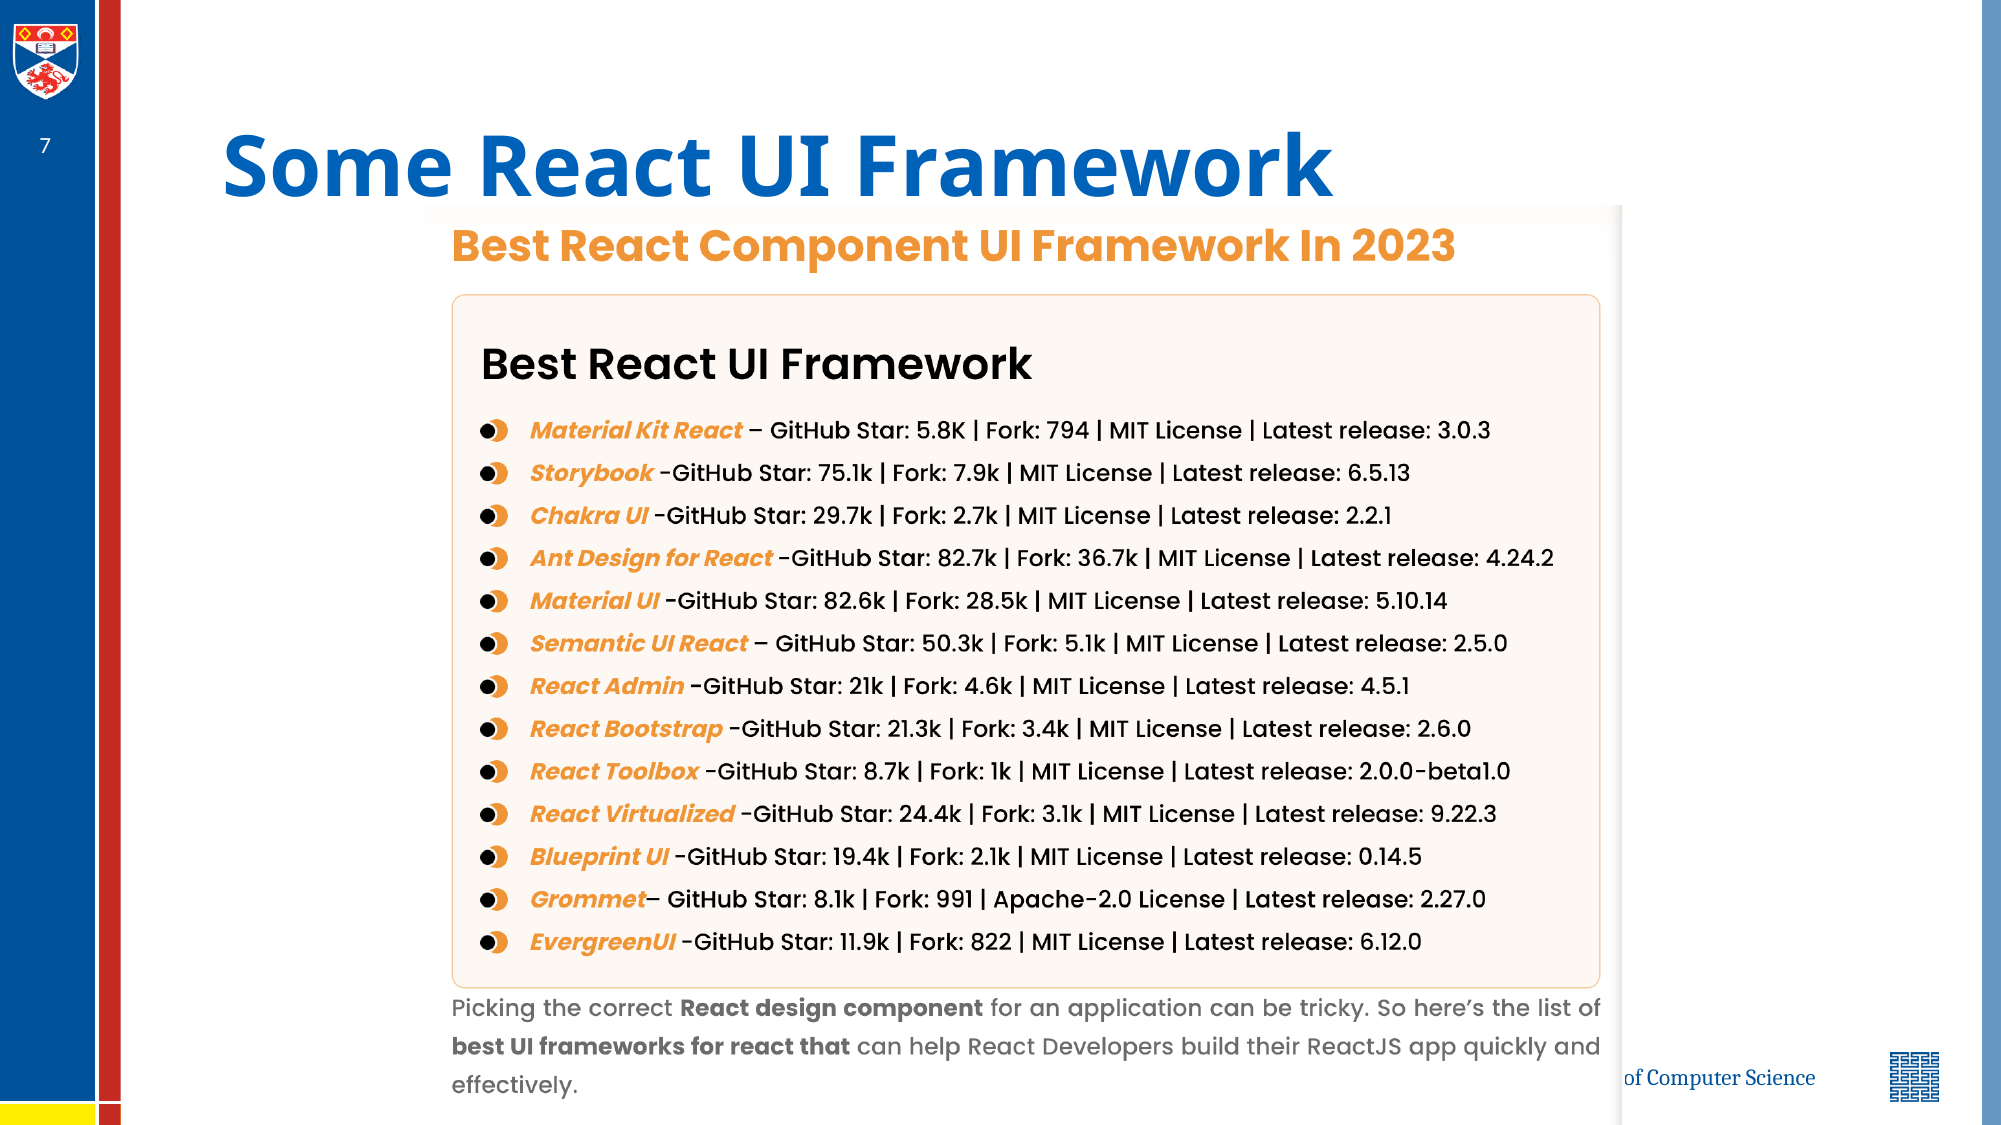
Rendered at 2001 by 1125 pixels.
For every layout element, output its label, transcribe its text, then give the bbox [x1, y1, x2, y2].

title Some React UI Framework [207, 59, 1863, 278]
slide_number 7 [0, 114, 91, 175]
picture [0, 0, 126, 170]
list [424, 205, 1625, 1125]
picture [1890, 1052, 1939, 1102]
